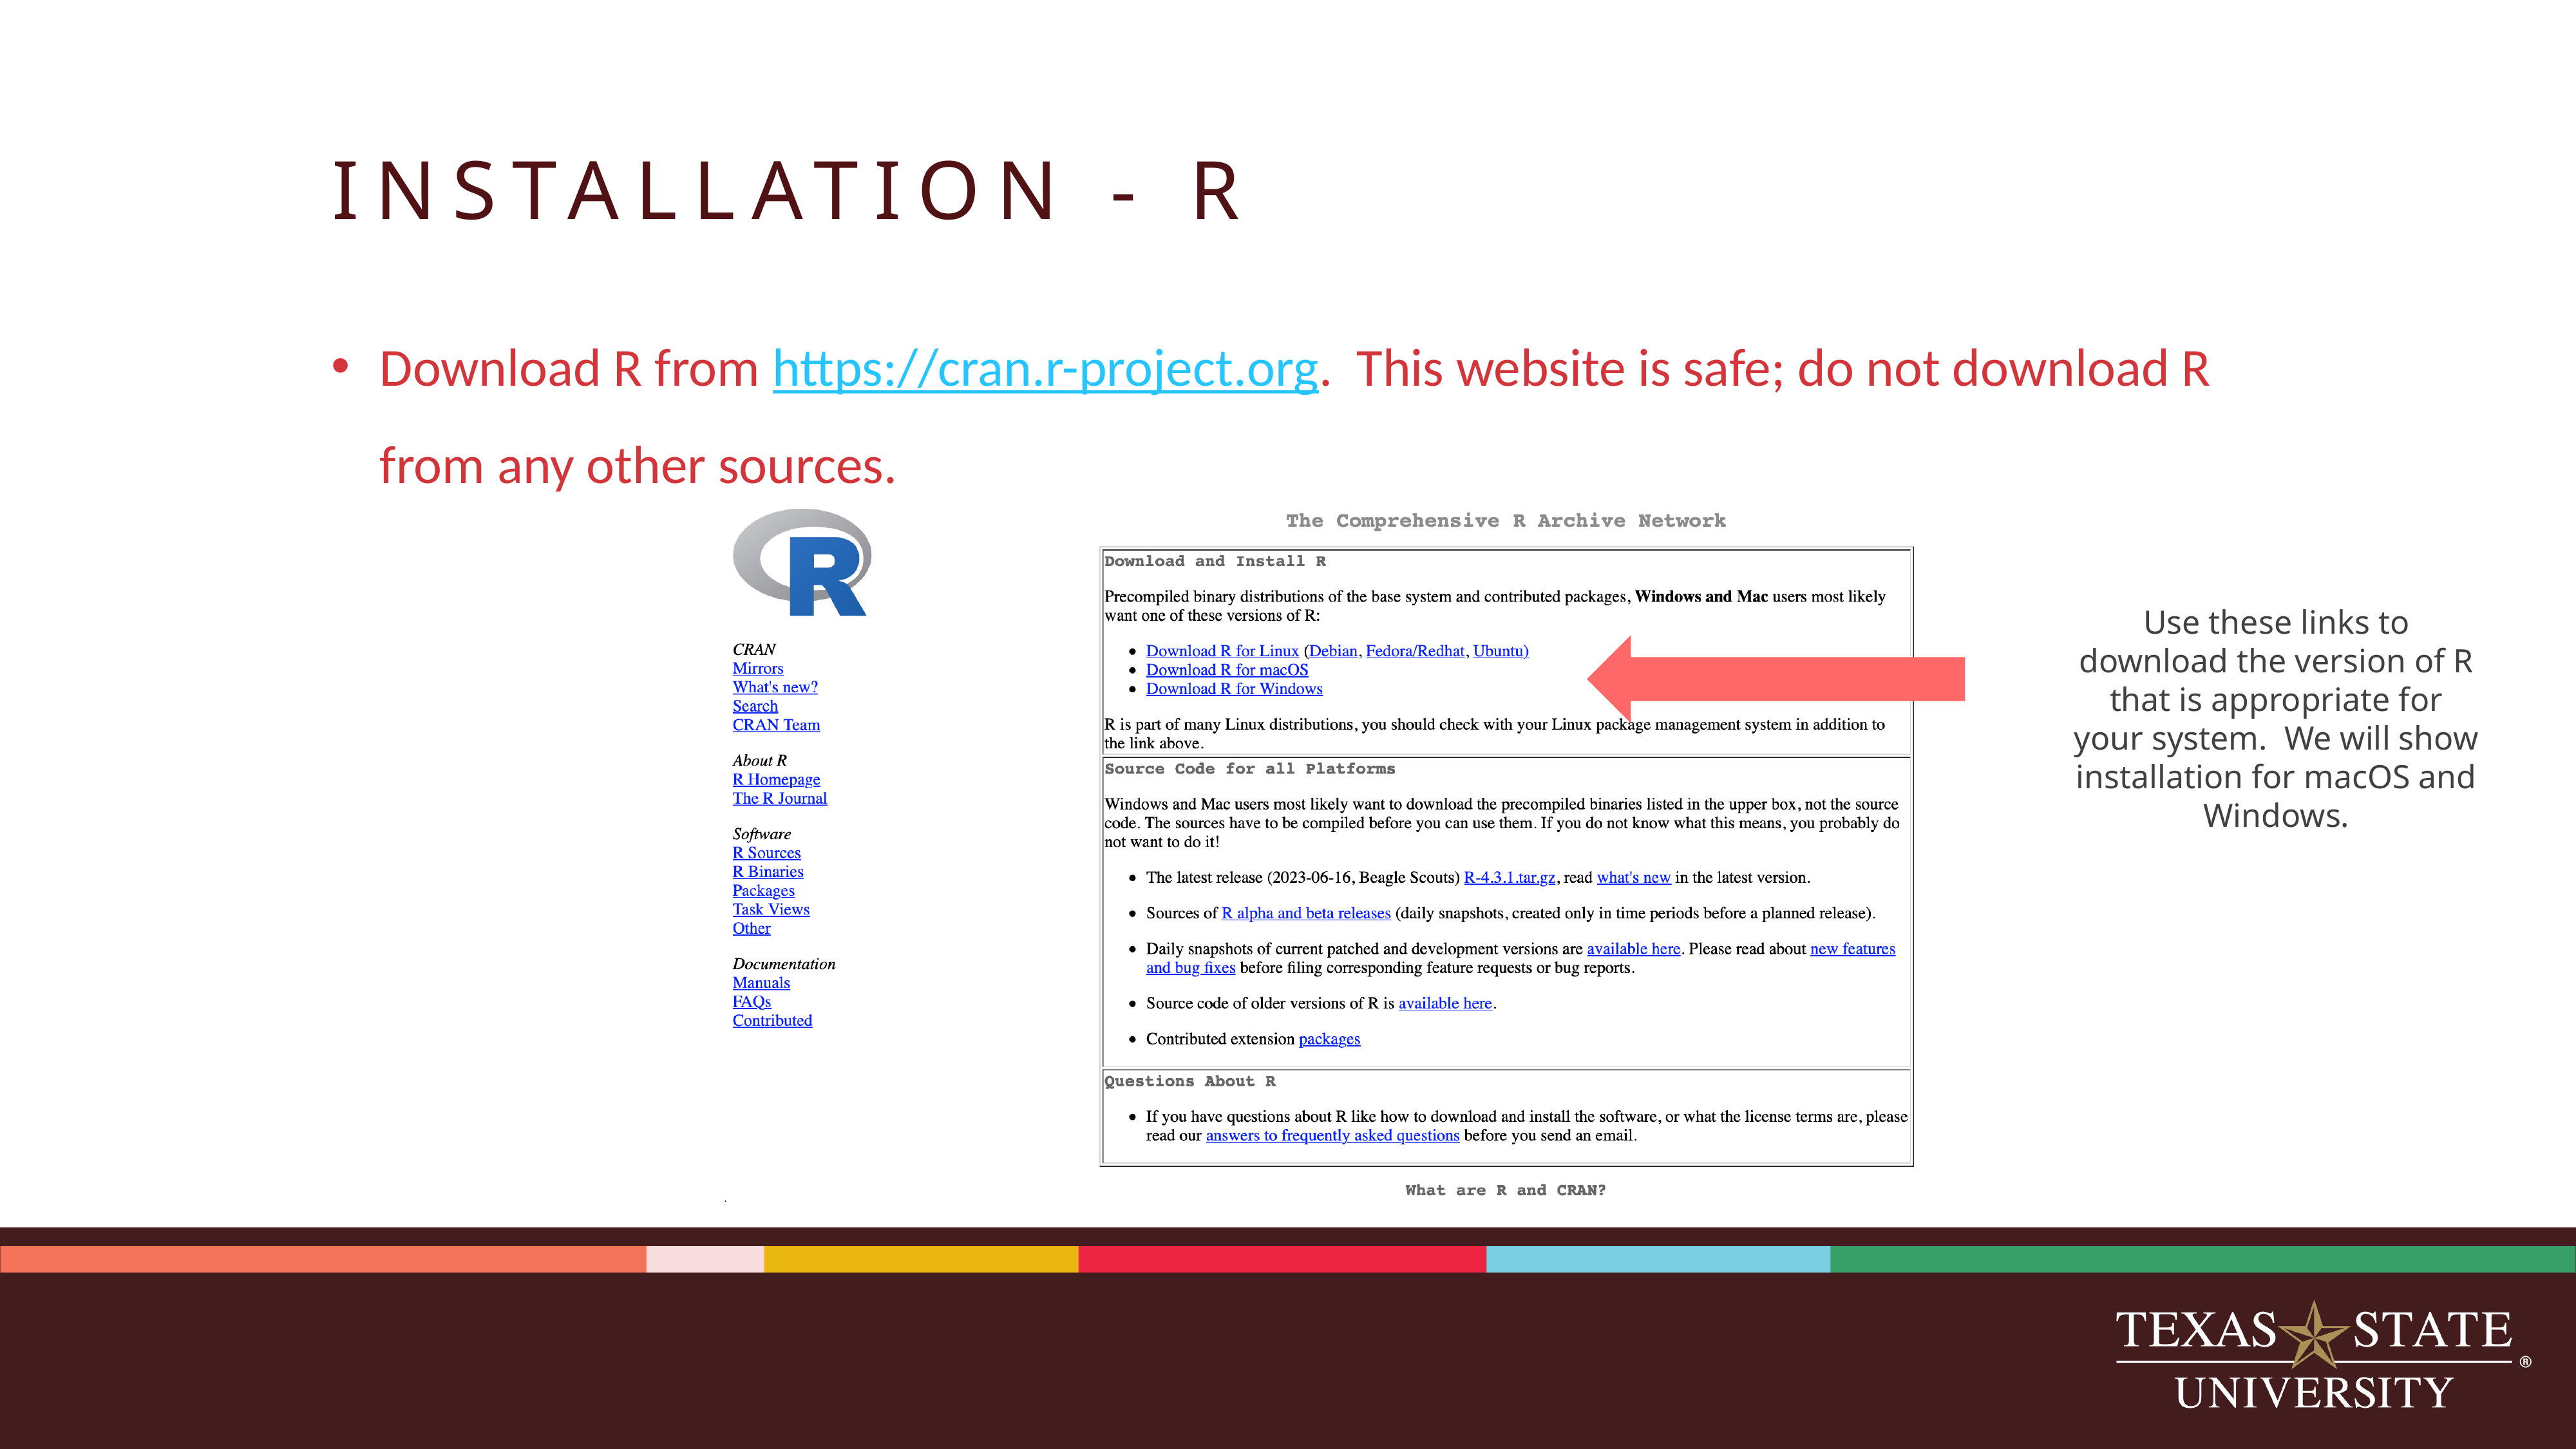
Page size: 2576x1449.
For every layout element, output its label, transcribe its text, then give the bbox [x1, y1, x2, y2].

picture [725, 500, 2011, 1202]
list Download R from https://cran.r-project.org. This website is safe; do not download R from any other sources. [322, 296, 2254, 1074]
title INSTALLATION - R [322, 144, 2254, 266]
picture [0, 1246, 2576, 1449]
text_box Use these links to download the version of R that is appropriate for your system. We will show installation for macOS and Windows. [2064, 597, 2489, 839]
